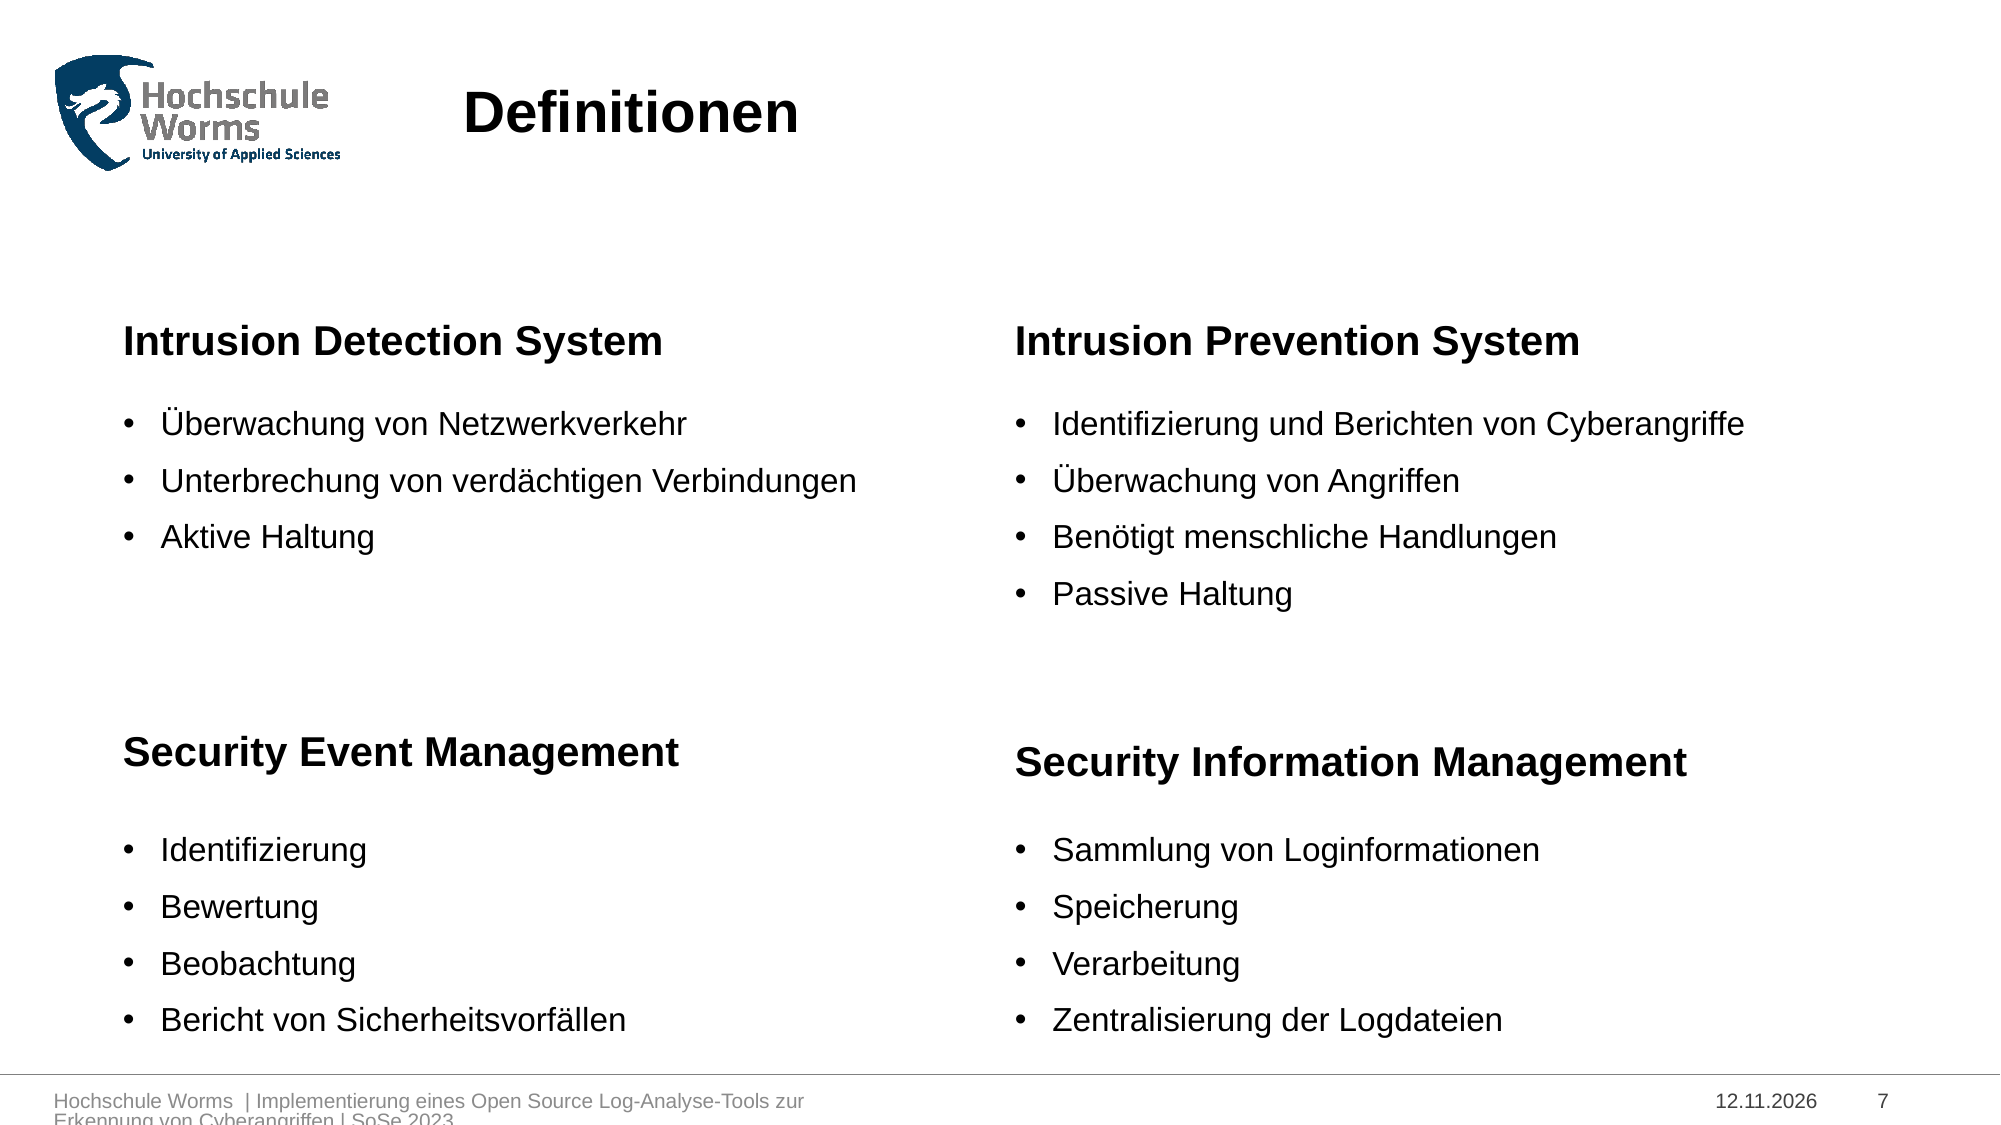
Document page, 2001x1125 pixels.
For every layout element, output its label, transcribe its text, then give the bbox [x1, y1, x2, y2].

list Überwachung von Netzwerkverkehr Unterbrechung von verdächtigen Verbindungen Aktive Haltung [108, 399, 944, 651]
text_box [1021, 562, 1807, 651]
picture [55, 54, 340, 171]
text_box Security Event Management [108, 678, 944, 784]
list Identifizierung und Berichten von Cyberangriffe Überwachung von Angriffen Benötigt menschliche Handlungen Passive Haltung [999, 399, 1836, 661]
list Intrusion Detection System [108, 267, 944, 373]
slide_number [1693, 1074, 1833, 1125]
title Definitionen [448, 55, 1863, 172]
text_box Security Information Management [999, 687, 1836, 793]
slide_number 7 [1862, 1074, 1943, 1125]
text_box Identifizierung Bewertung Beobachtung Bericht von Sicherheitsvorfällen [108, 825, 944, 1055]
text_box Sammlung von Loginformationen Speicherung Verarbeitung Zentralisierung der Logdateien [999, 825, 1836, 1059]
footer Hochschule Worms | Implementierung eines Open Source Log-Analyse-Tools zur Erkennung von Cyberangriffen | SoSe 2023 [38, 1074, 839, 1125]
list Intrusion Prevention System [999, 267, 1836, 373]
